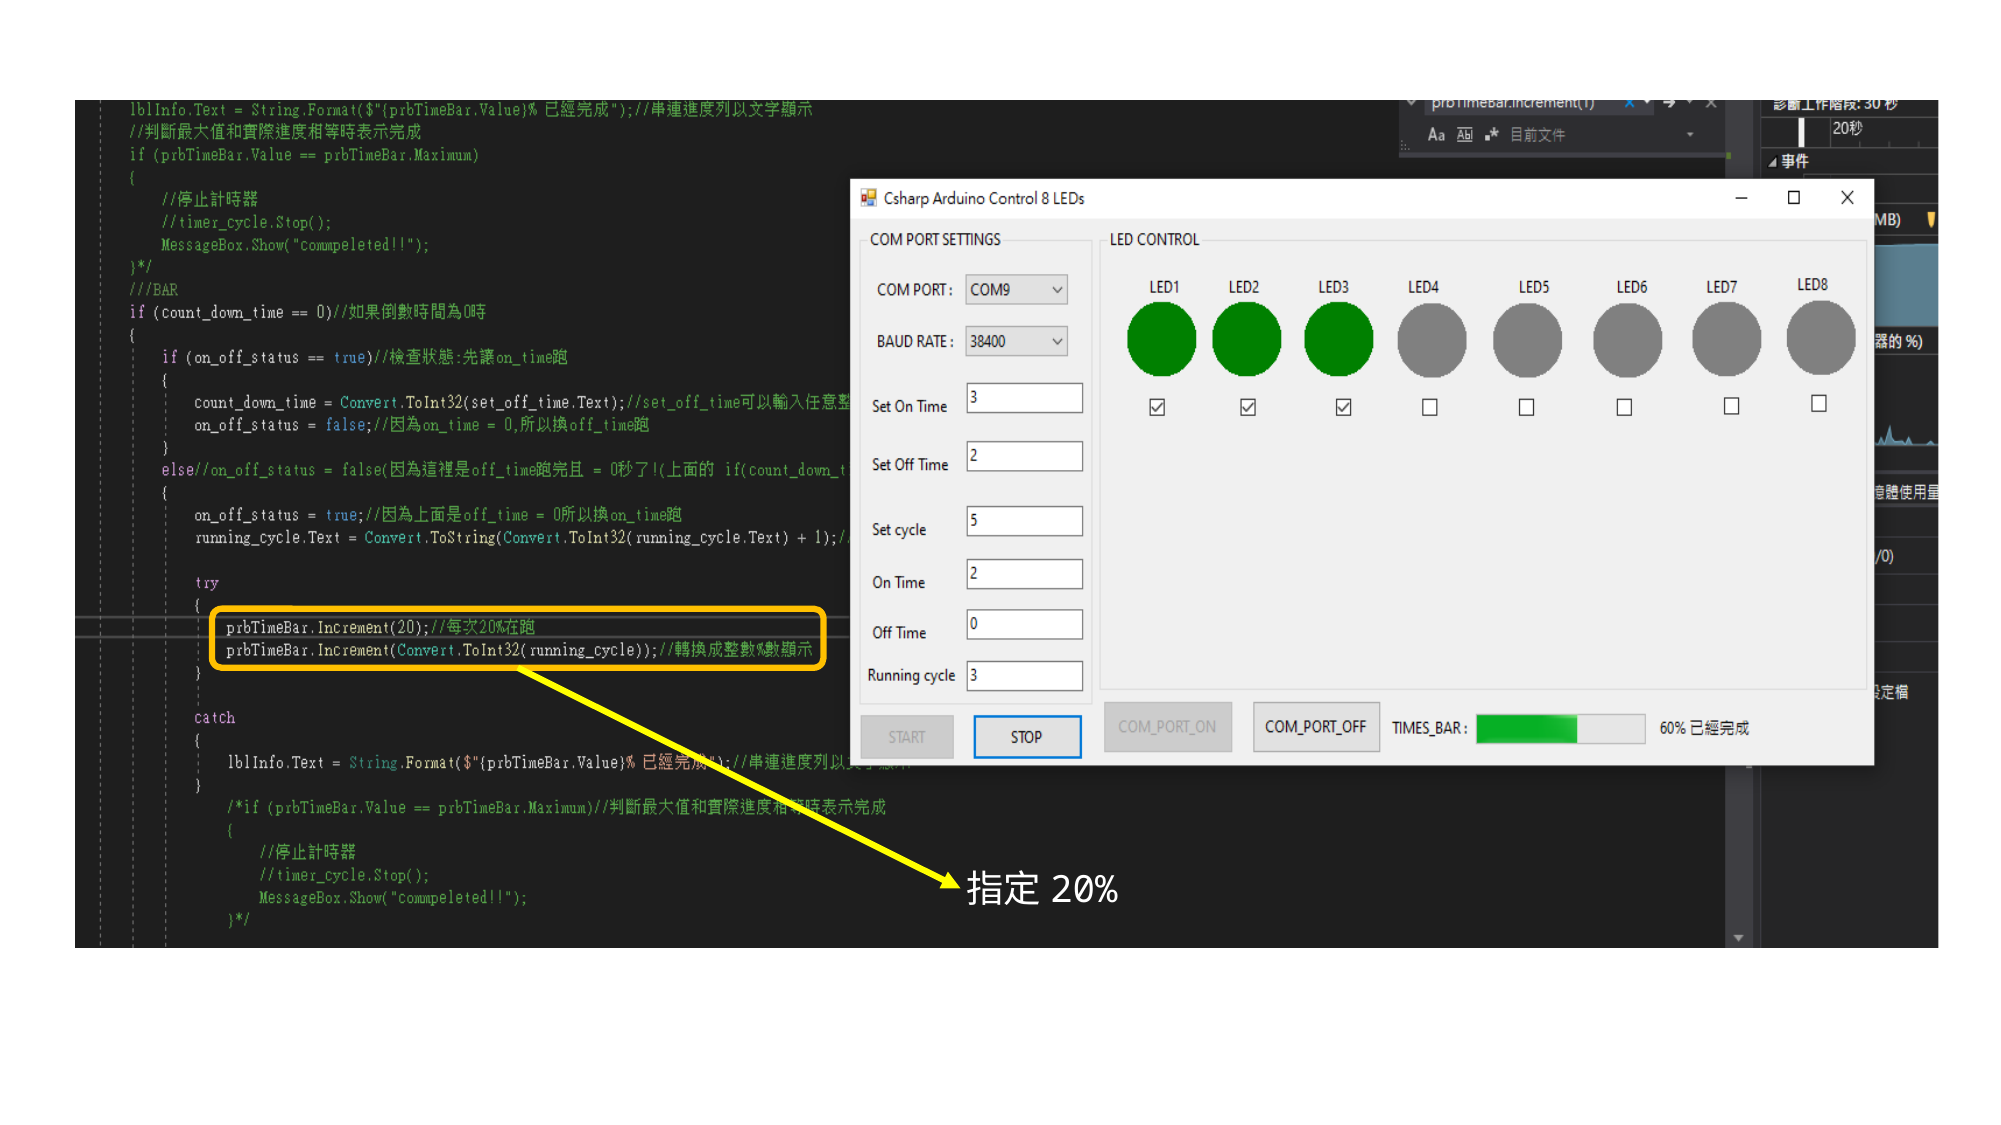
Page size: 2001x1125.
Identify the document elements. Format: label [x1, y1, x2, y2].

picture [74, 100, 1939, 948]
text_box [517, 667, 961, 889]
